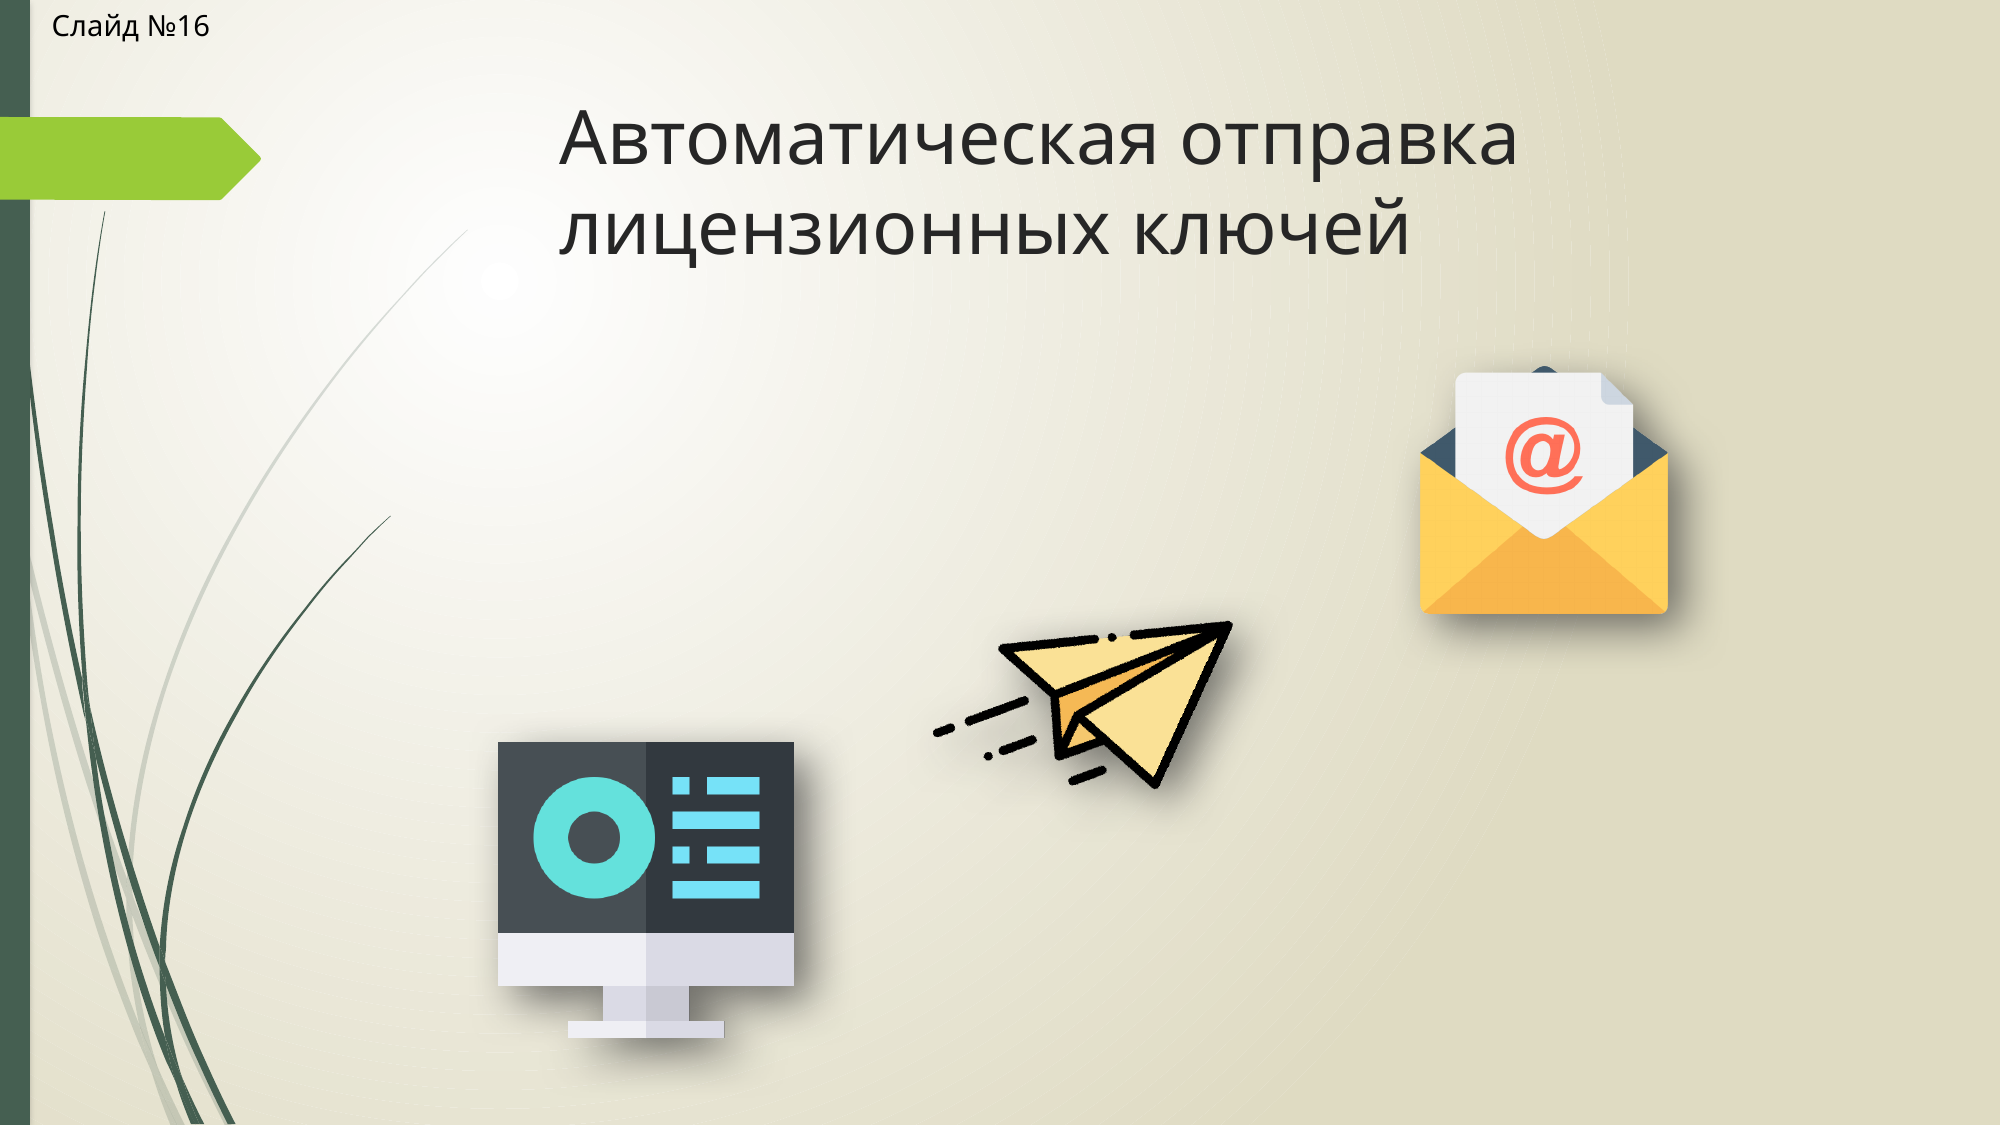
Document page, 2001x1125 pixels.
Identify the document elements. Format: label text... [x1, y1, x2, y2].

text_box Слайд №16 [36, 0, 226, 50]
title Автоматическая отправка лицензионных ключей [544, 82, 1621, 293]
picture [498, 742, 794, 1038]
picture [932, 528, 1234, 830]
picture [1420, 366, 1668, 614]
